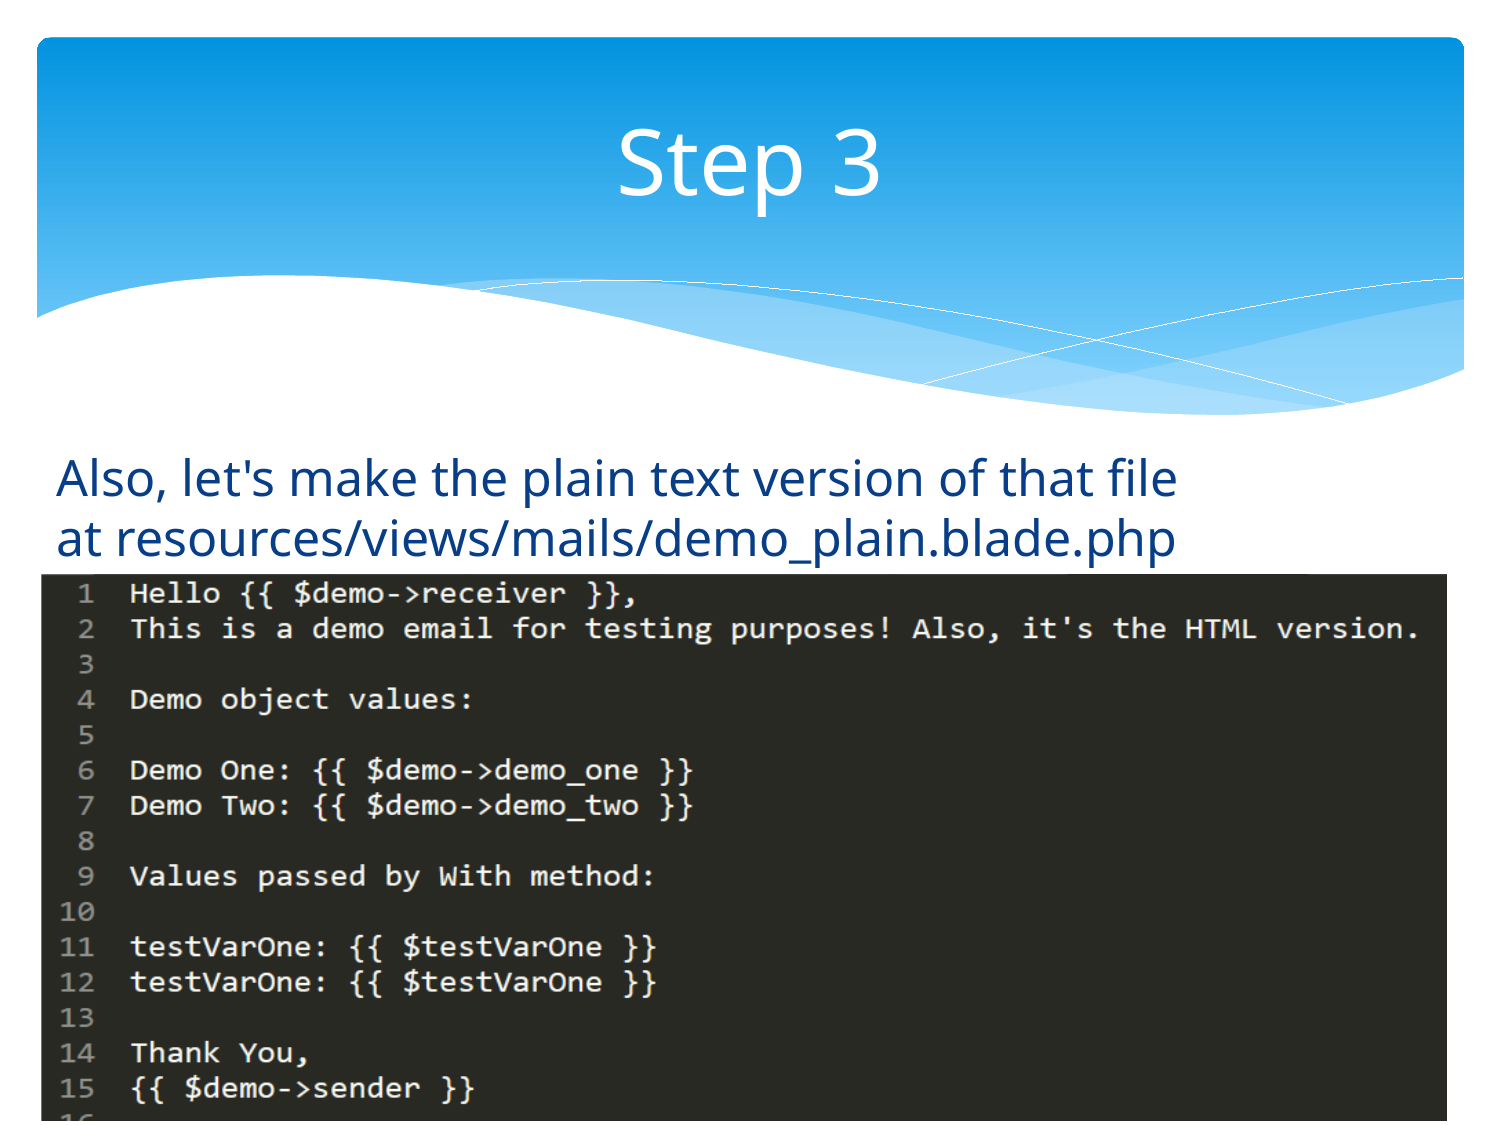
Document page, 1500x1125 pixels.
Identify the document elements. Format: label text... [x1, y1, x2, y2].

picture [41, 573, 1448, 1121]
list Also, let's make the plain text version of that file at resources/views/mails/demo_plain.blade.php [41, 438, 1459, 1005]
title Step 3 [75, 55, 1425, 261]
